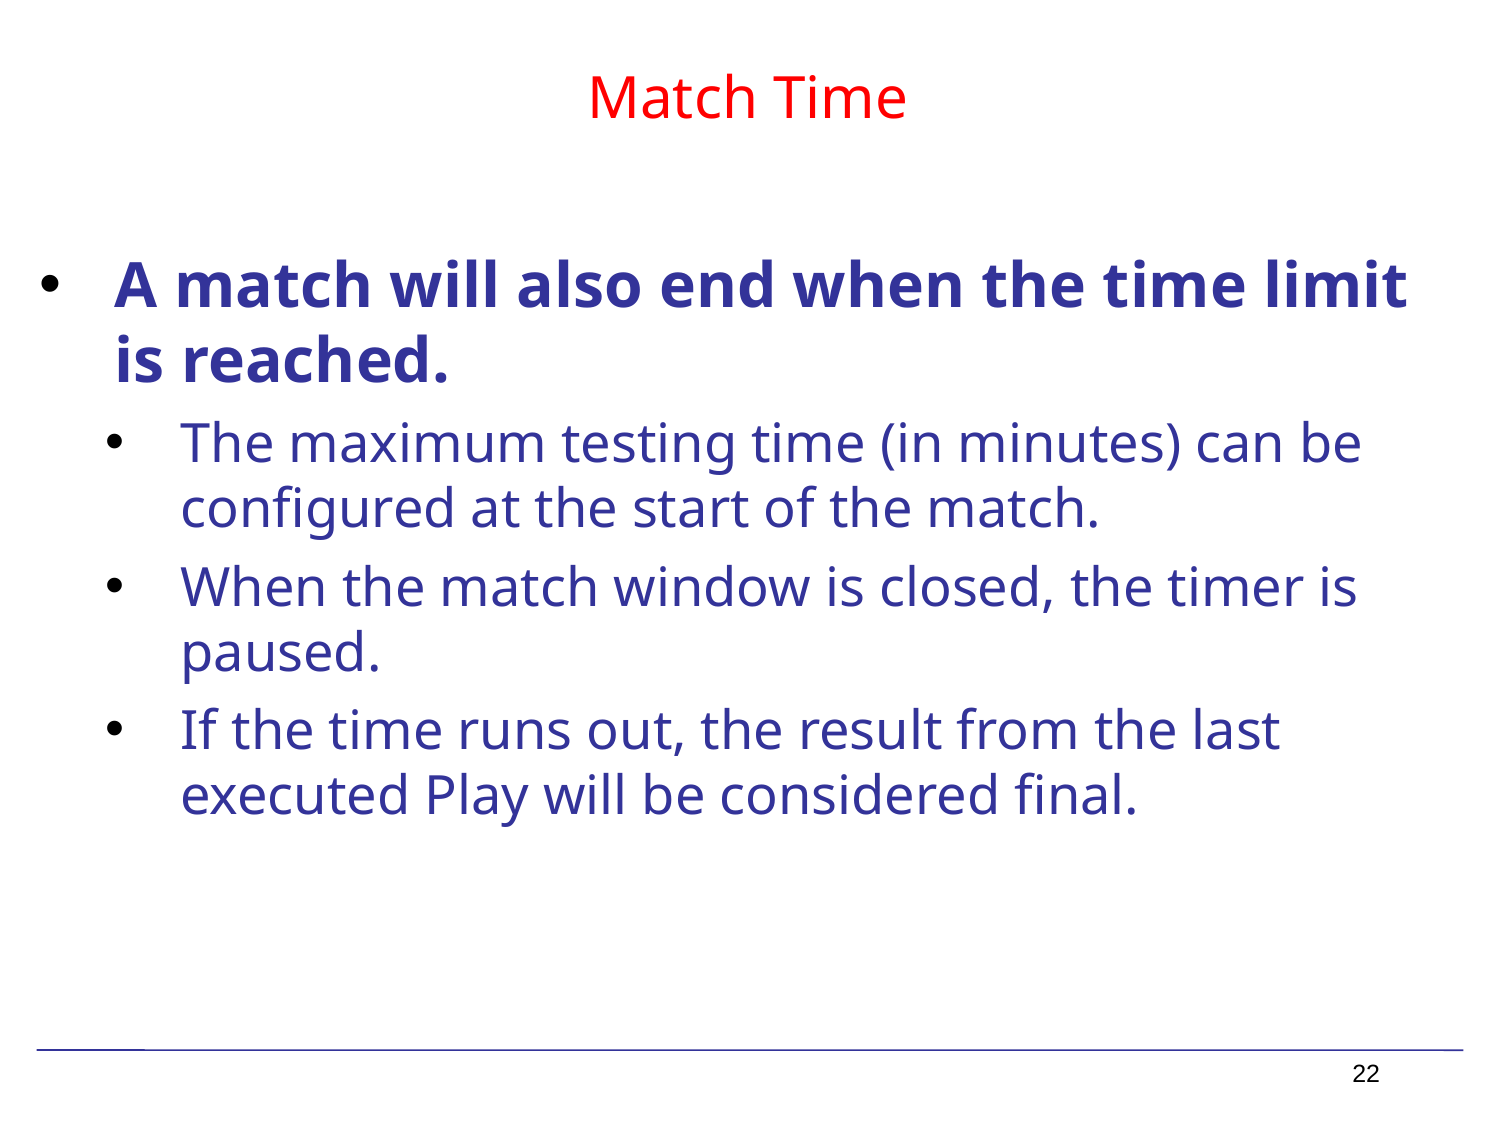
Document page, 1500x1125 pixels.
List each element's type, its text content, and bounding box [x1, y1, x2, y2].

title Match Time [35, 57, 1461, 143]
list A match will also end when the time limit is reached. The maximum testing time (in minutes) can be configured at the start of the match. When the match window is closed, the timer is paused. If the time runs out, the result from the last executed Play will be considered final. [24, 237, 1467, 1025]
slide_number 22 [1337, 1050, 1475, 1125]
